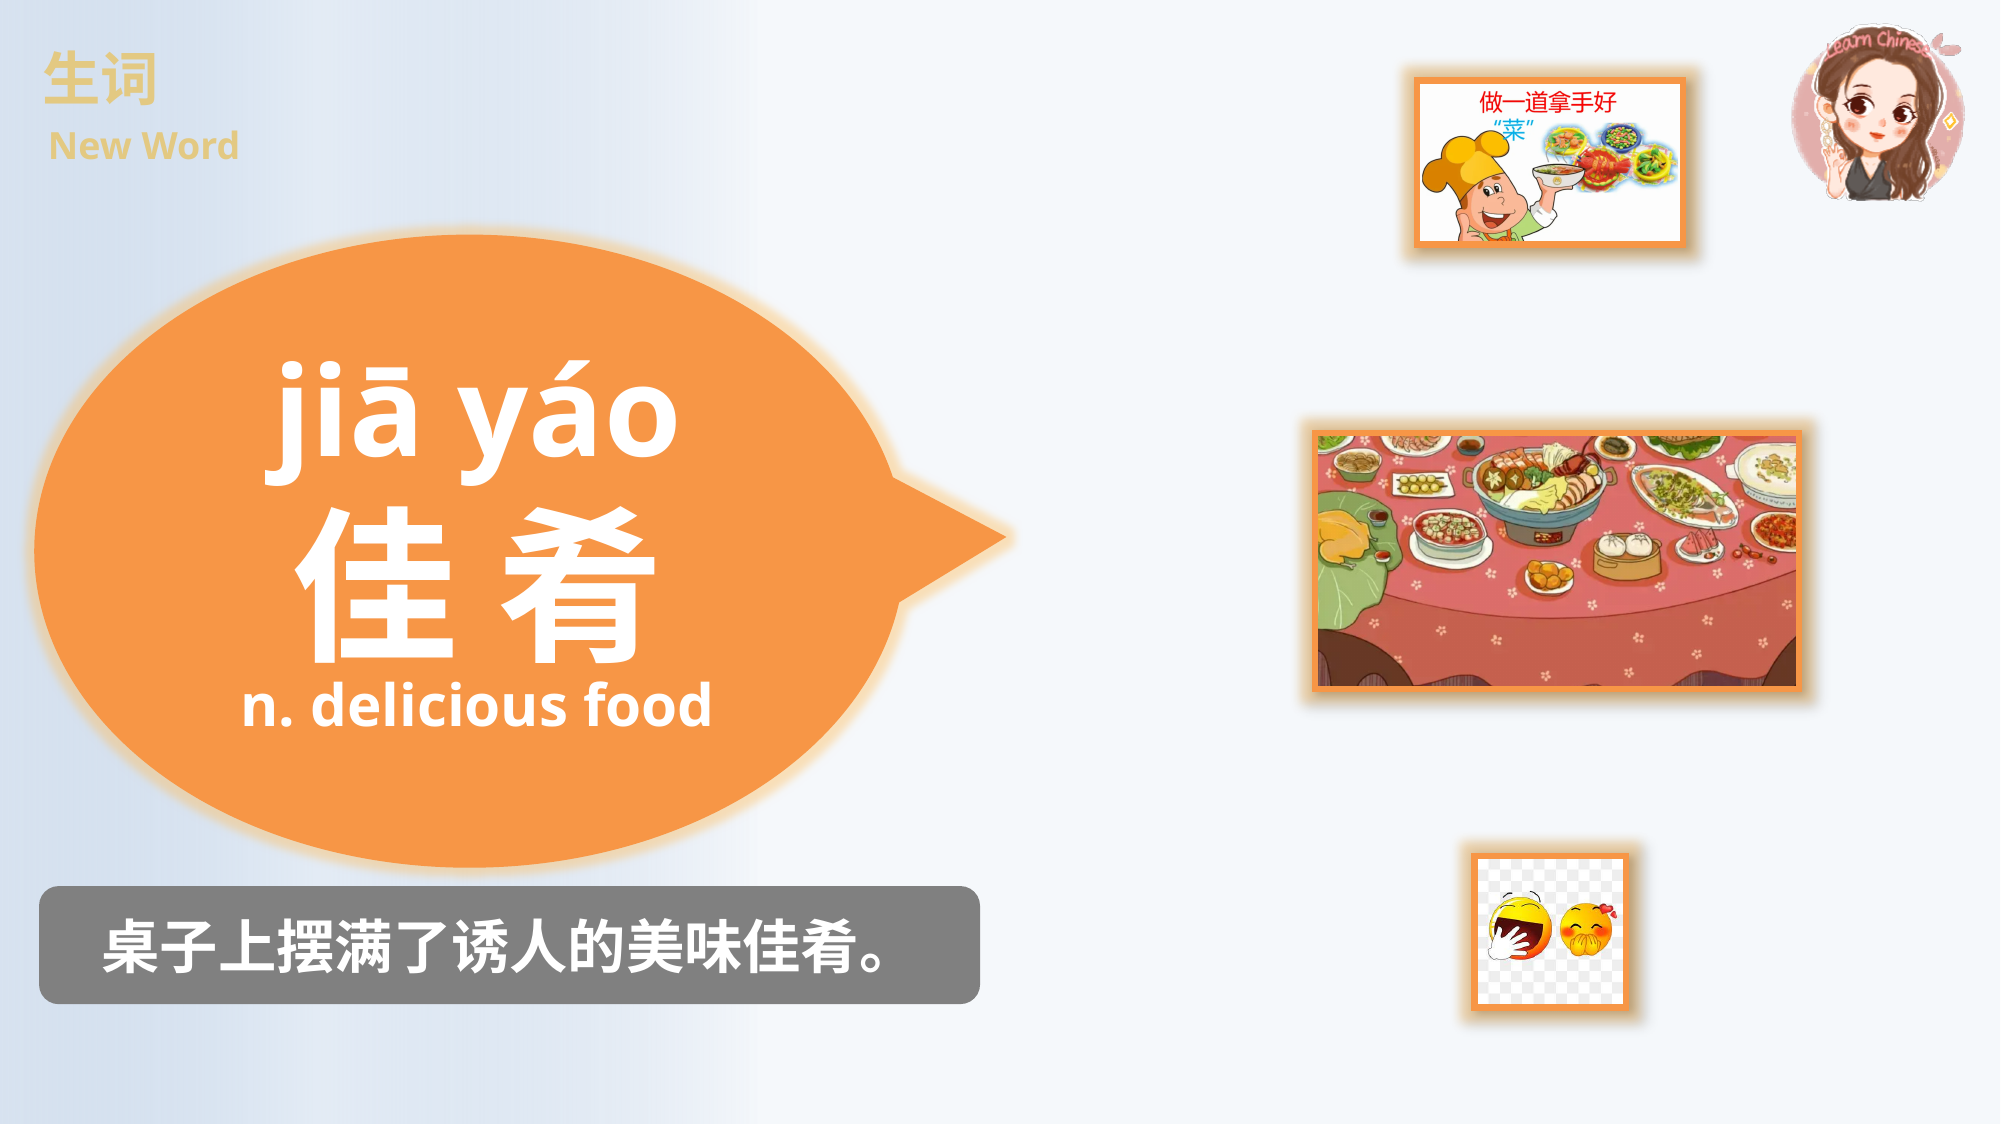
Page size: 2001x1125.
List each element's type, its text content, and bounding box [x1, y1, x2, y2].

text_box 生词 [27, 35, 174, 120]
text_box New Word [33, 115, 256, 175]
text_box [27, 239, 928, 864]
picture [0, 0, 2001, 1125]
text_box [38, 886, 981, 1005]
